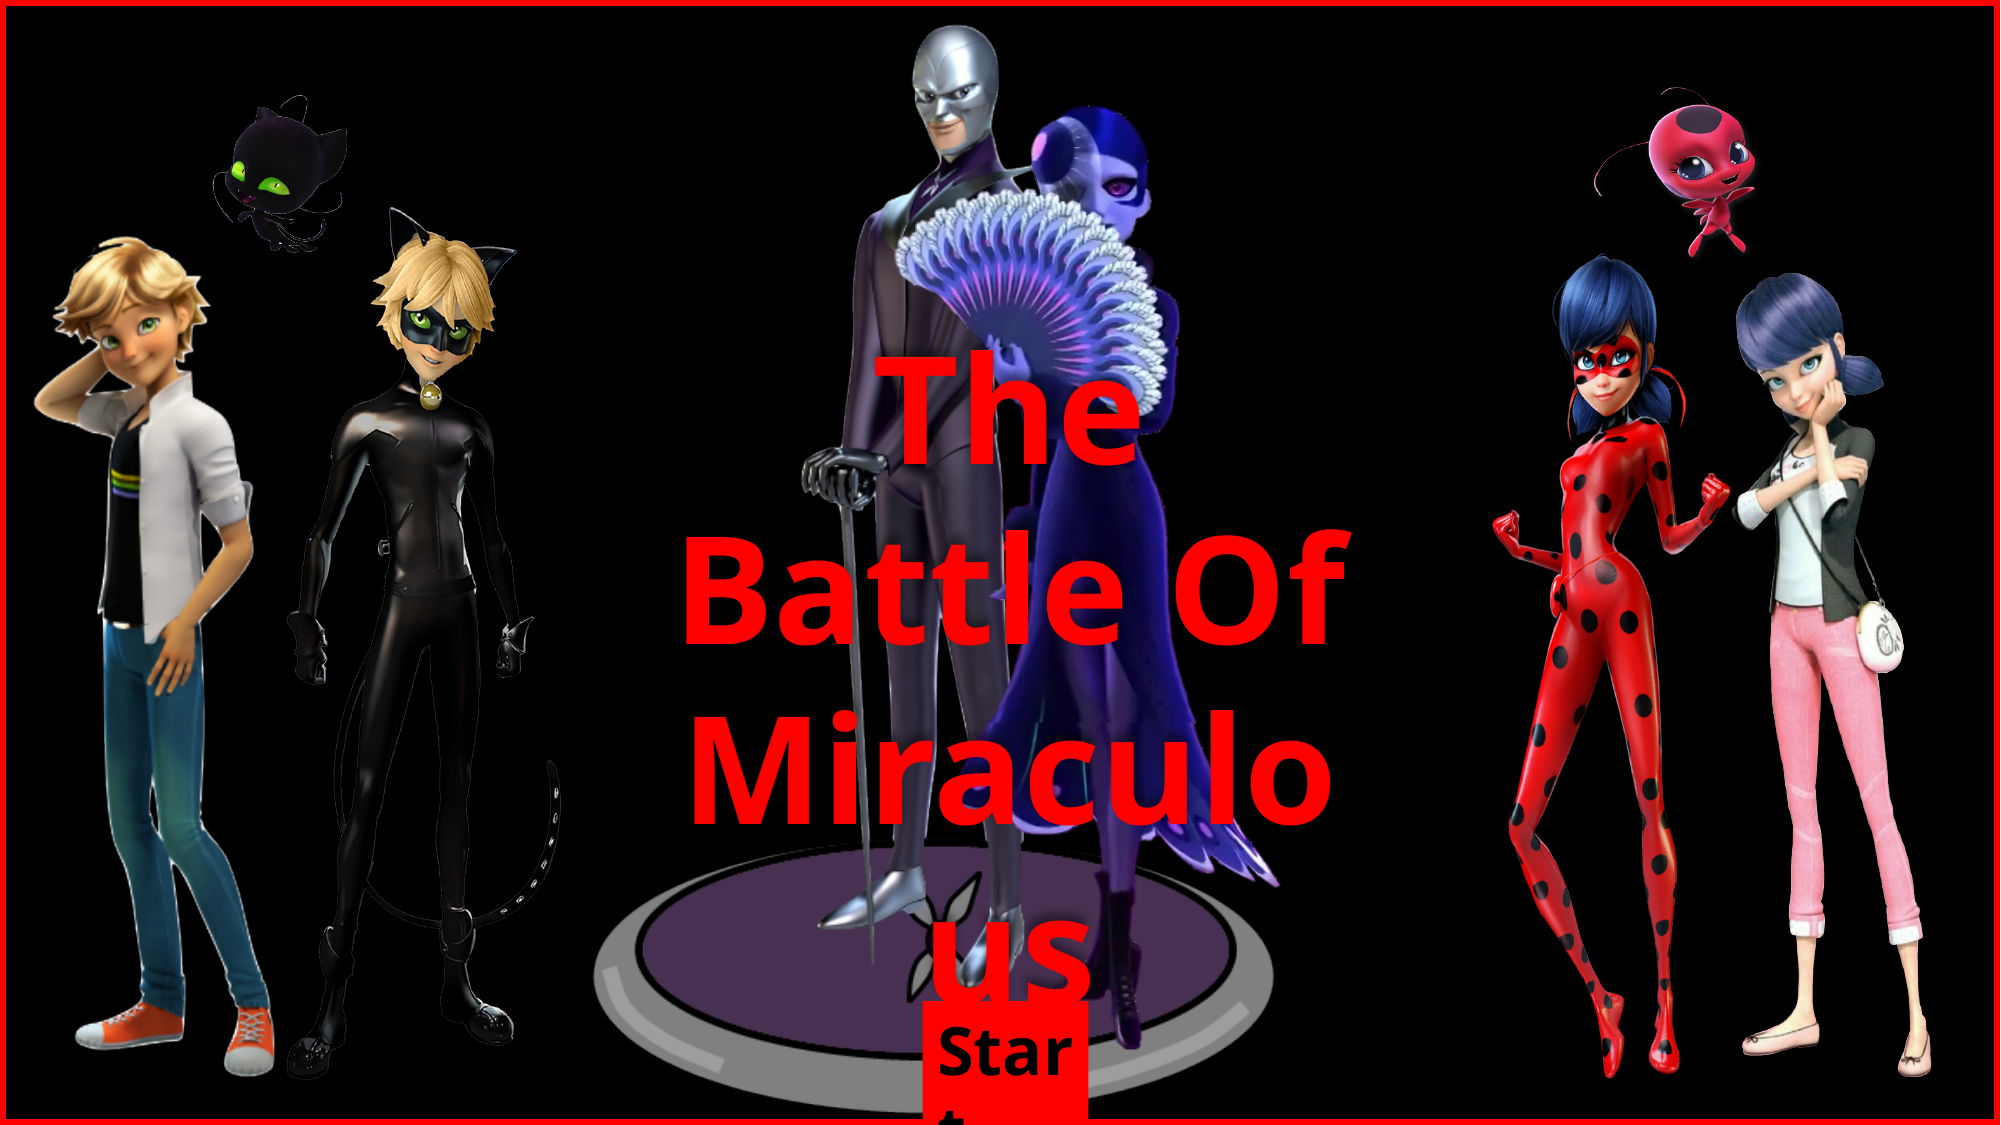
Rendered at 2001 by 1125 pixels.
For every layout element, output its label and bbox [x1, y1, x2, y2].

text_box [0, 0, 2000, 1125]
